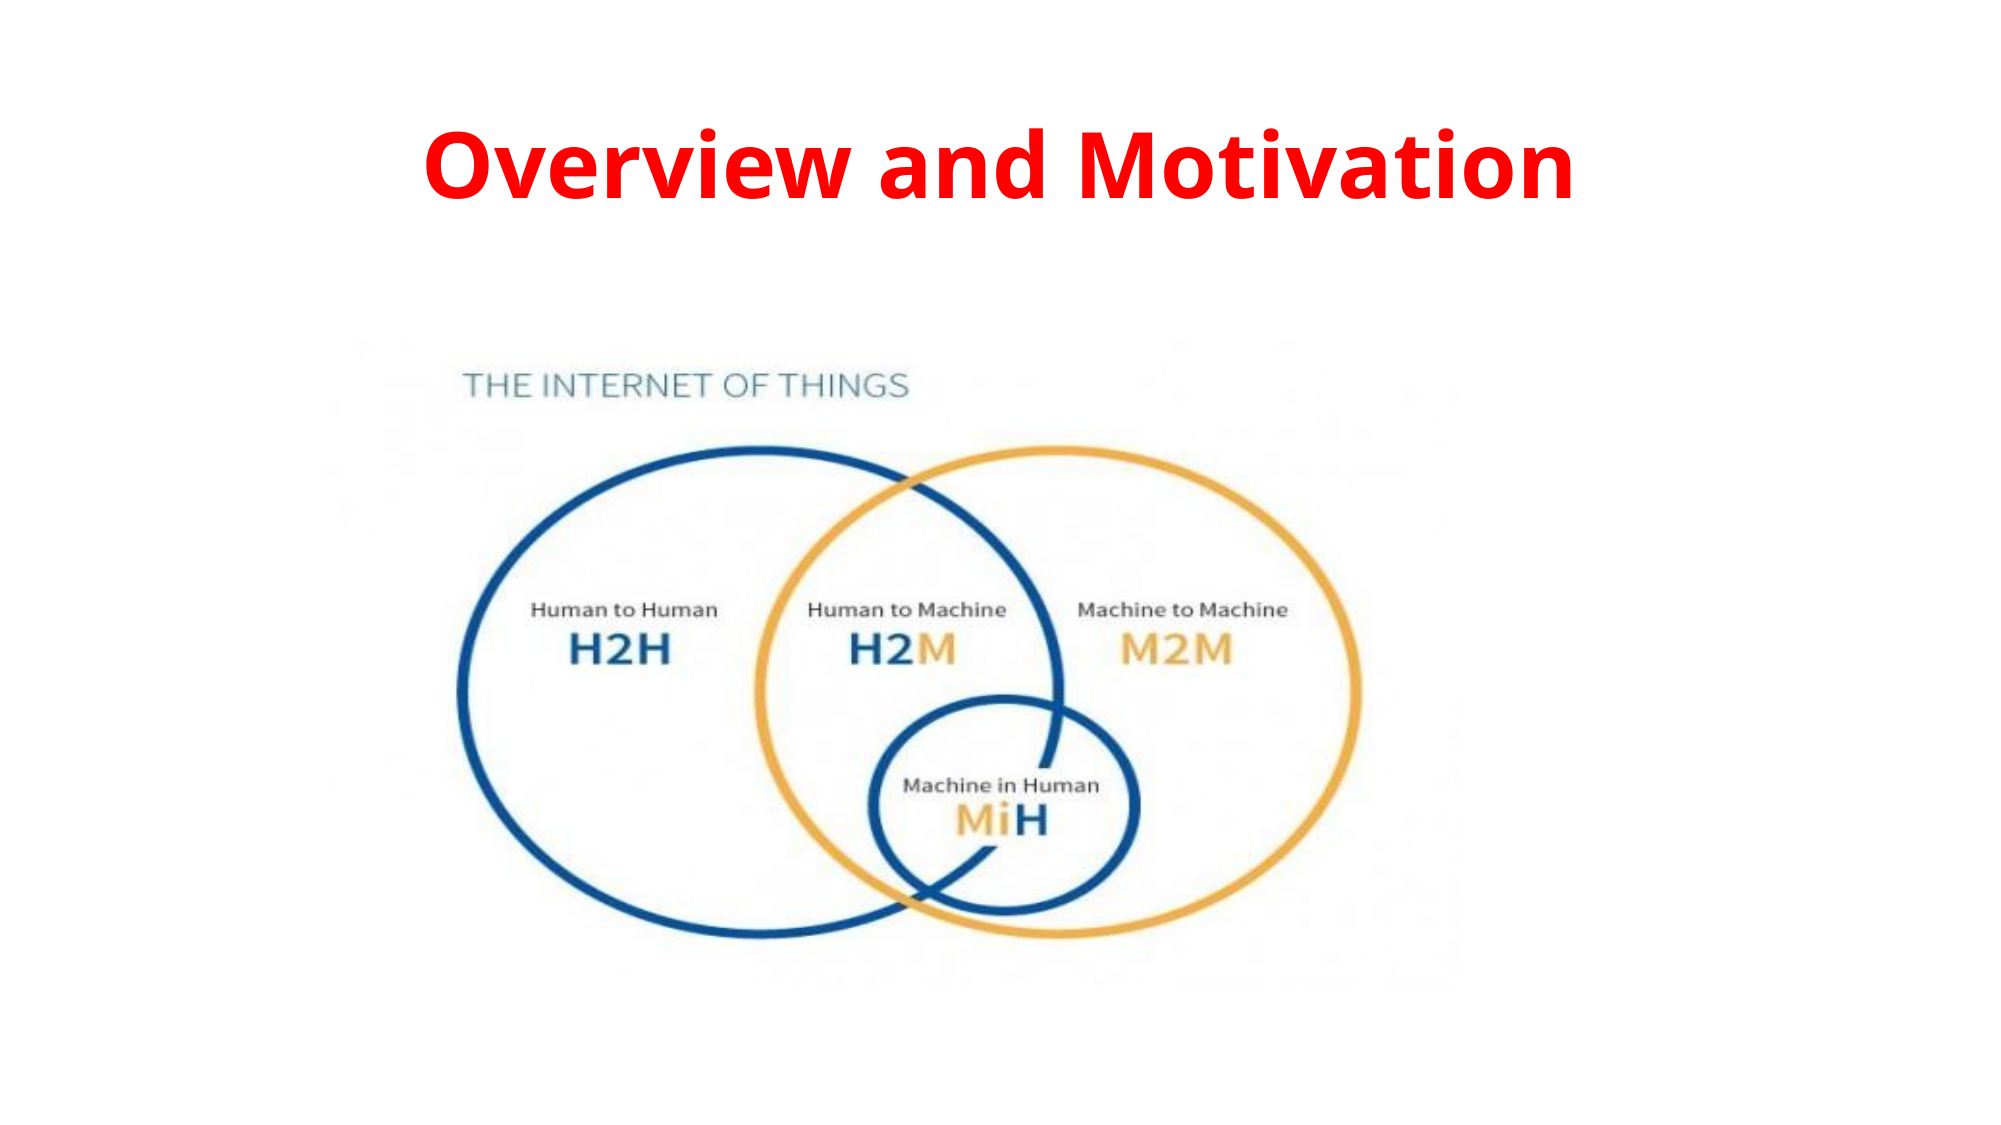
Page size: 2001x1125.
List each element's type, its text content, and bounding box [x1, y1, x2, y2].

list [324, 327, 1461, 986]
title Overview and Motivation [137, 59, 1863, 278]
